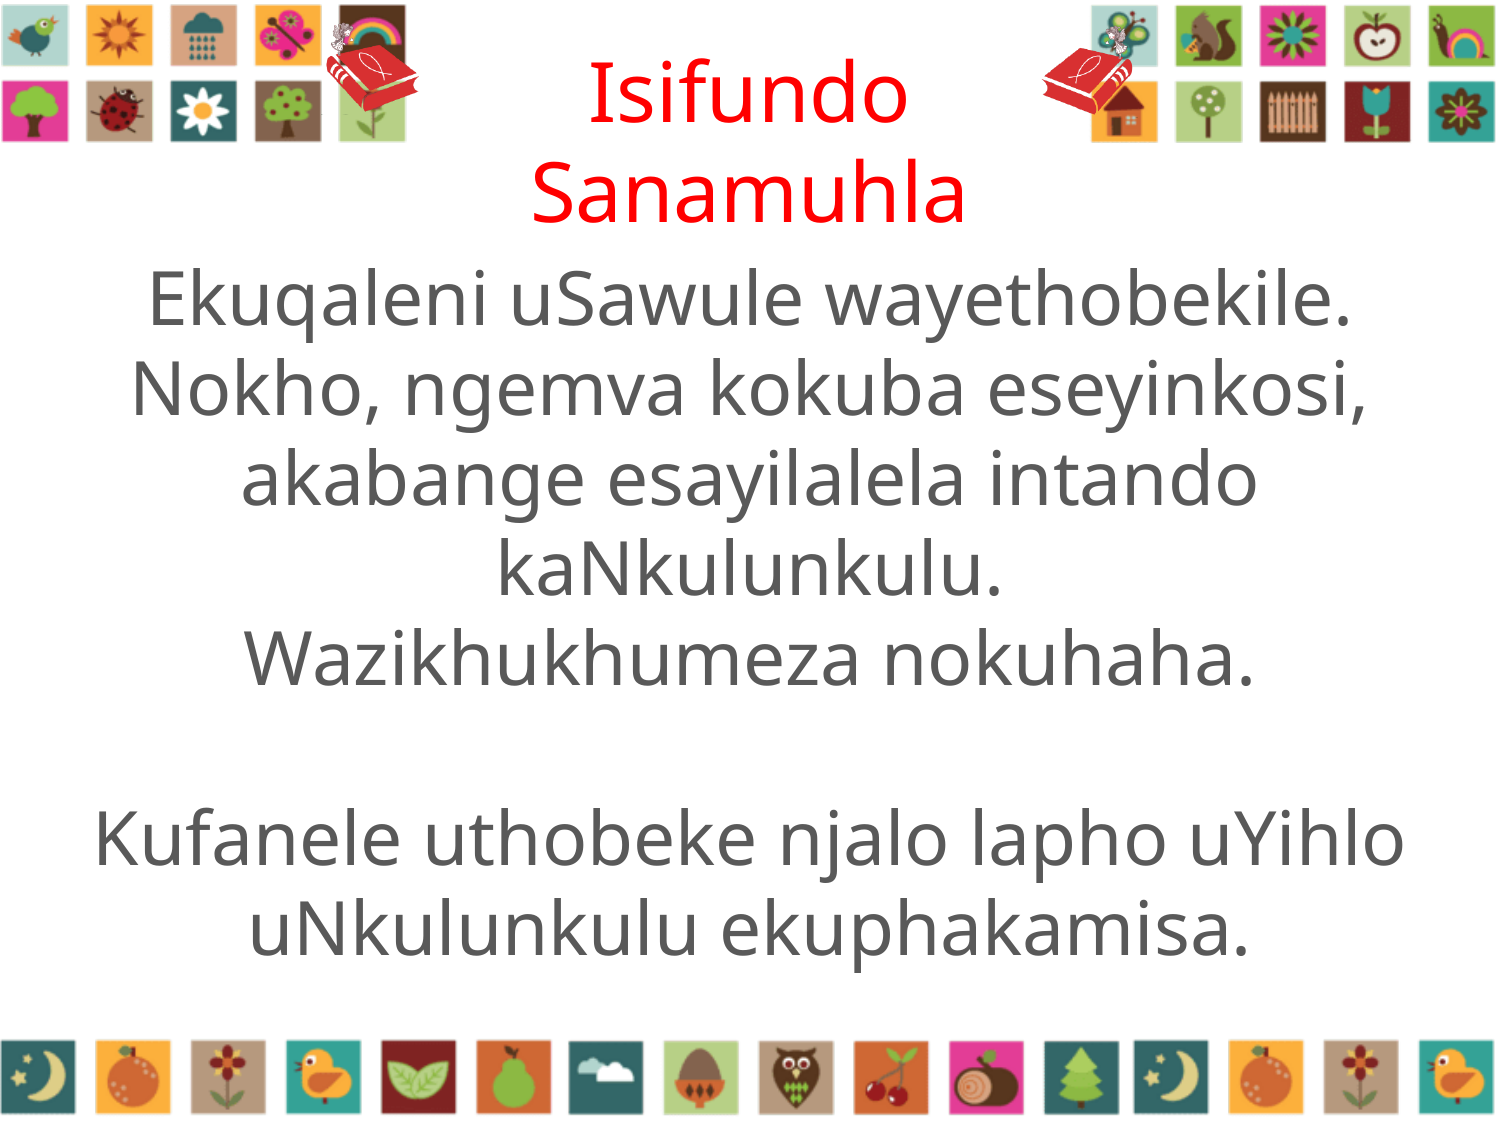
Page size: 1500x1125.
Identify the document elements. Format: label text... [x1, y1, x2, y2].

picture [1010, 3, 1500, 150]
text_box Isifundo Sanamuhla [417, 32, 1083, 243]
picture [0, 3, 451, 150]
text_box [0, 1028, 1500, 1118]
text_box Ekuqaleni uSawule wayethobekile. Nokho, ngemva kokuba eseyinkosi, akabange esayilalela intando kaNkulunkulu. Wazikhukhumeza nokuhaha. Kufanele uthobeke njalo lapho uYihlo uNkulunkulu ekuphakamisa. [76, 243, 1424, 1027]
